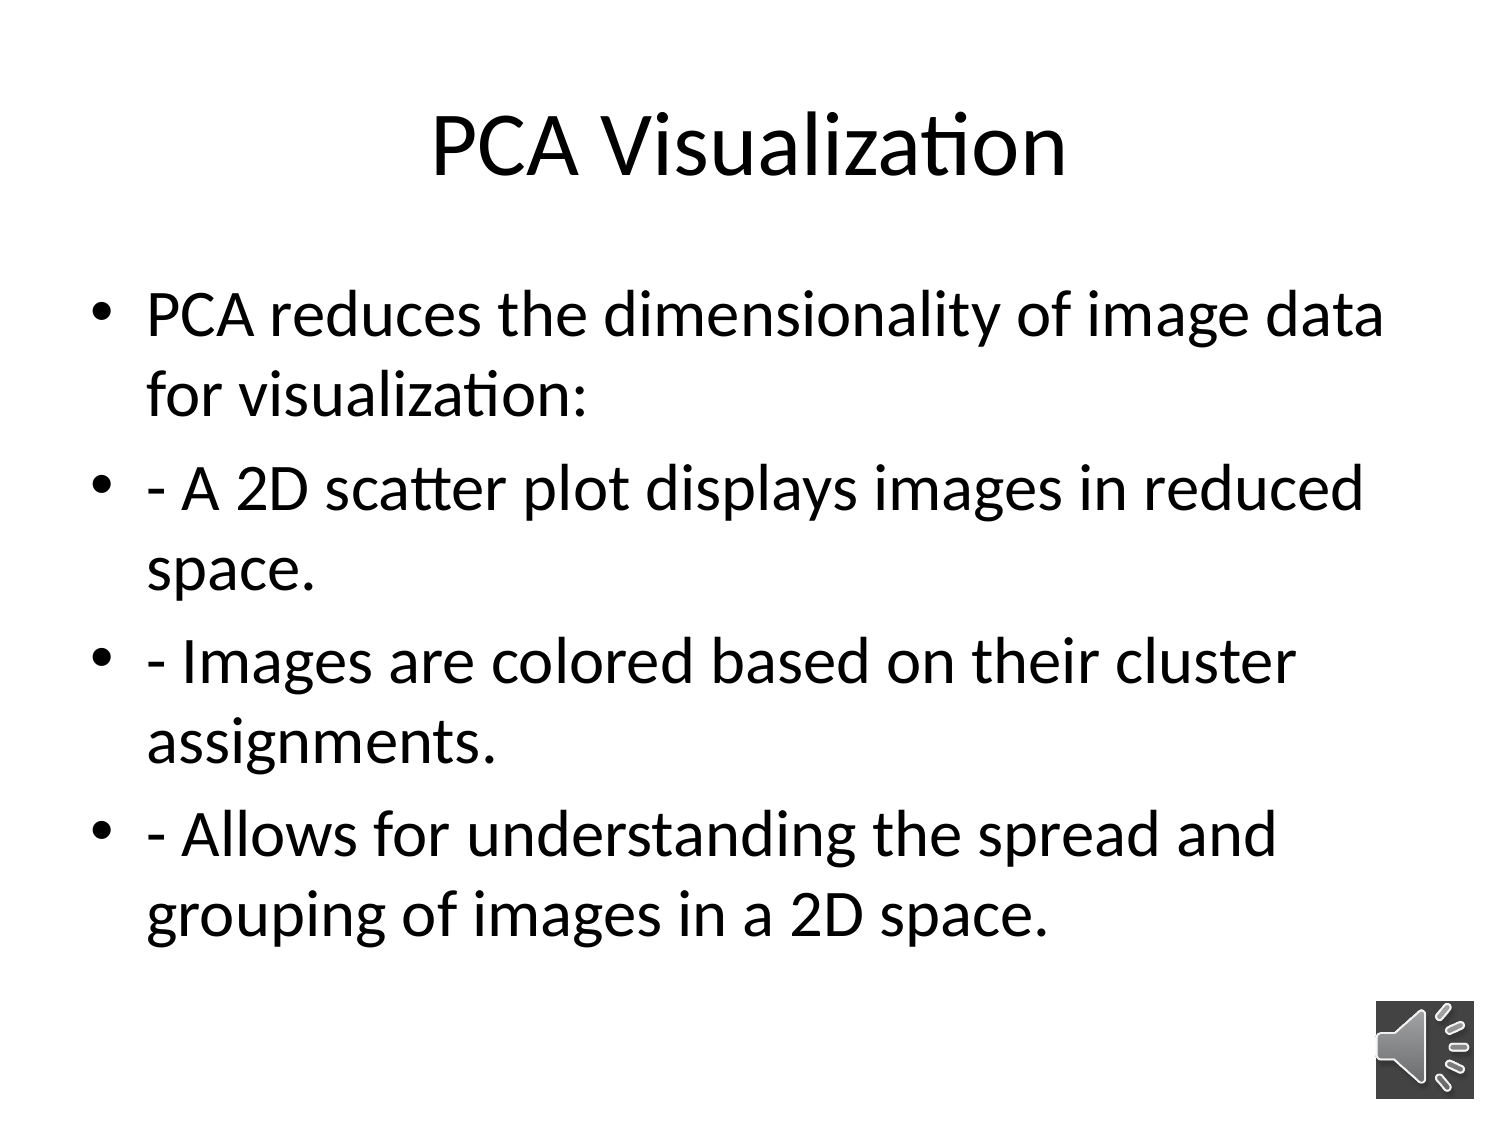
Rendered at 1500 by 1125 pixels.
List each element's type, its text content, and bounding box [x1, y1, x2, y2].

picture [1374, 999, 1476, 1101]
list PCA reduces the dimensionality of image data for visualization: - A 2D scatter plot displays images in reduced space. - Images are colored based on their cluster assignments. - Allows for understanding the spread and grouping of images in a 2D space. [75, 262, 1425, 1005]
title PCA Visualization [75, 45, 1425, 233]
